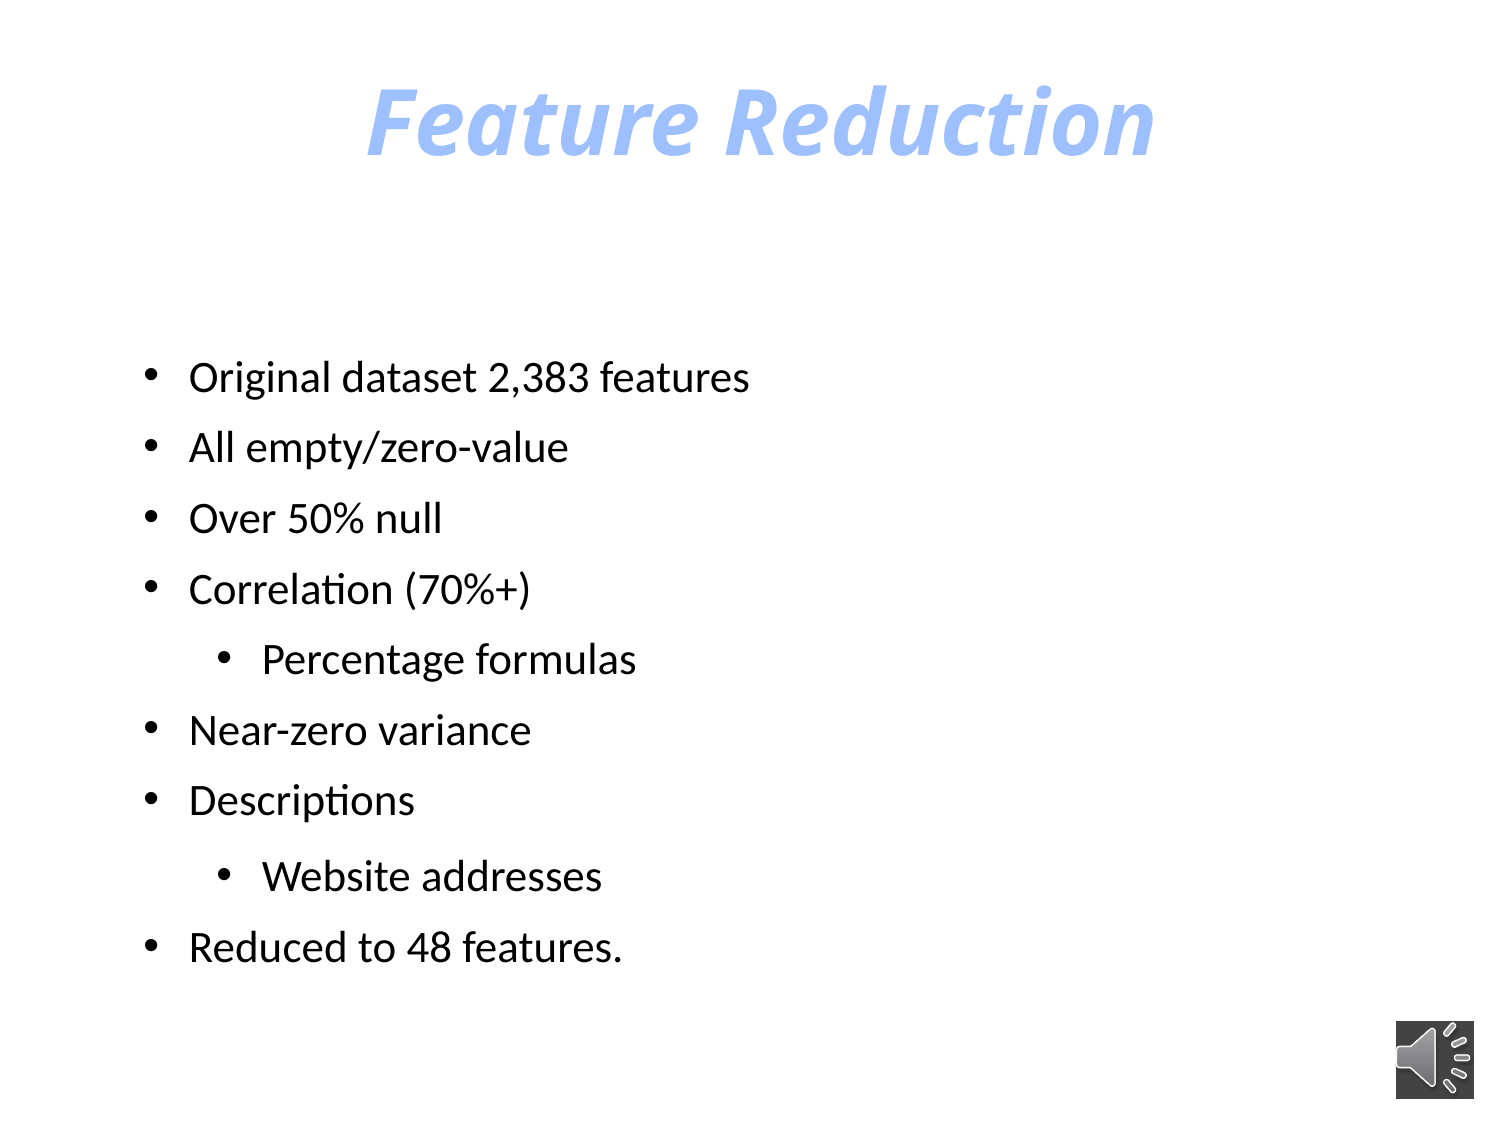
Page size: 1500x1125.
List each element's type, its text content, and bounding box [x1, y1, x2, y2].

title Feature Reduction [125, 37, 1400, 201]
picture [1394, 1019, 1476, 1101]
text_box Original dataset 2,383 features All empty/zero-value Over 50% null Correlation (70%+) Percentage formulas Near-zero variance Descriptions Website addresses Reduced to 48 features. [128, 262, 1379, 982]
